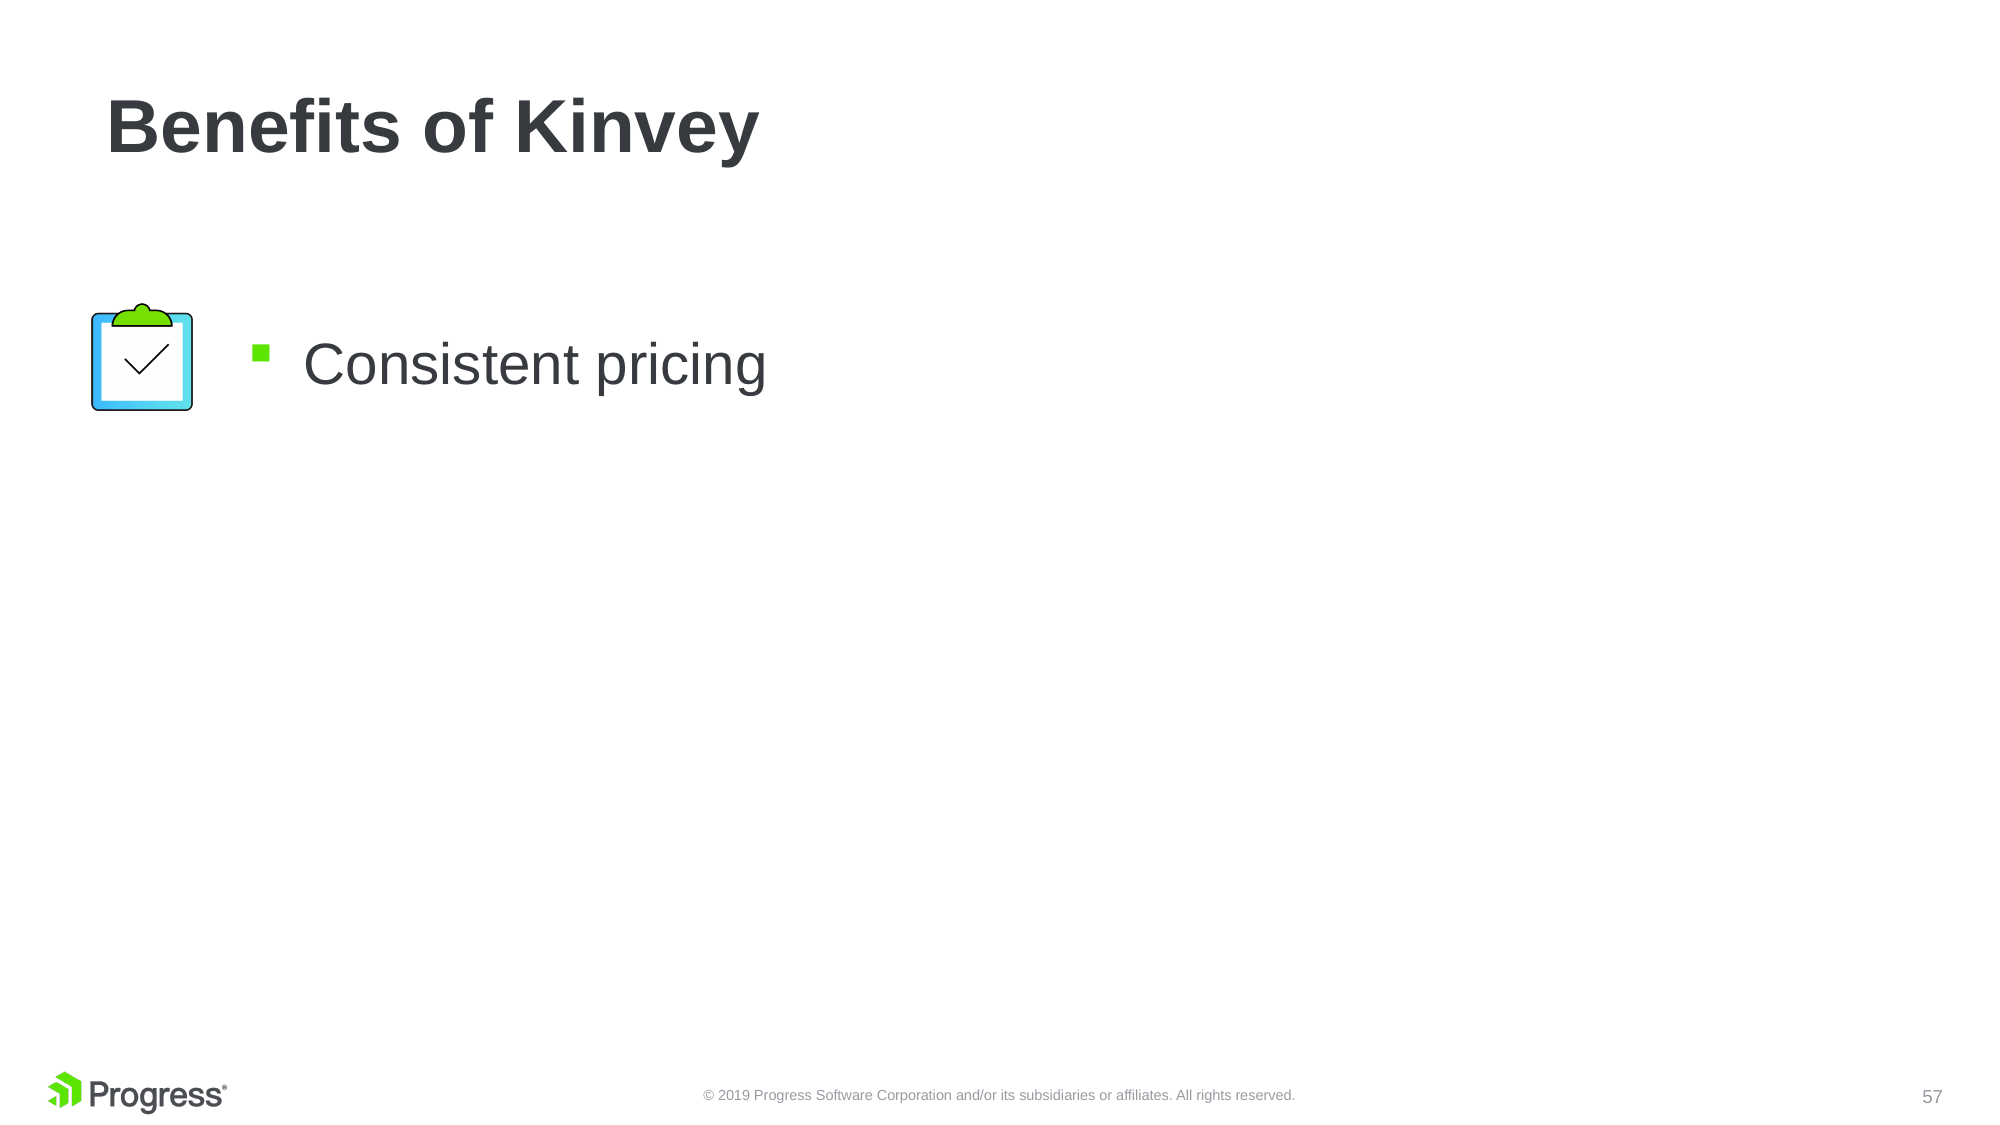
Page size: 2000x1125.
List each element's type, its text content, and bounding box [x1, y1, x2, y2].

title Benefits of Kinvey [91, 80, 1888, 177]
picture [91, 303, 193, 411]
list Consistent pricing [232, 318, 1675, 869]
